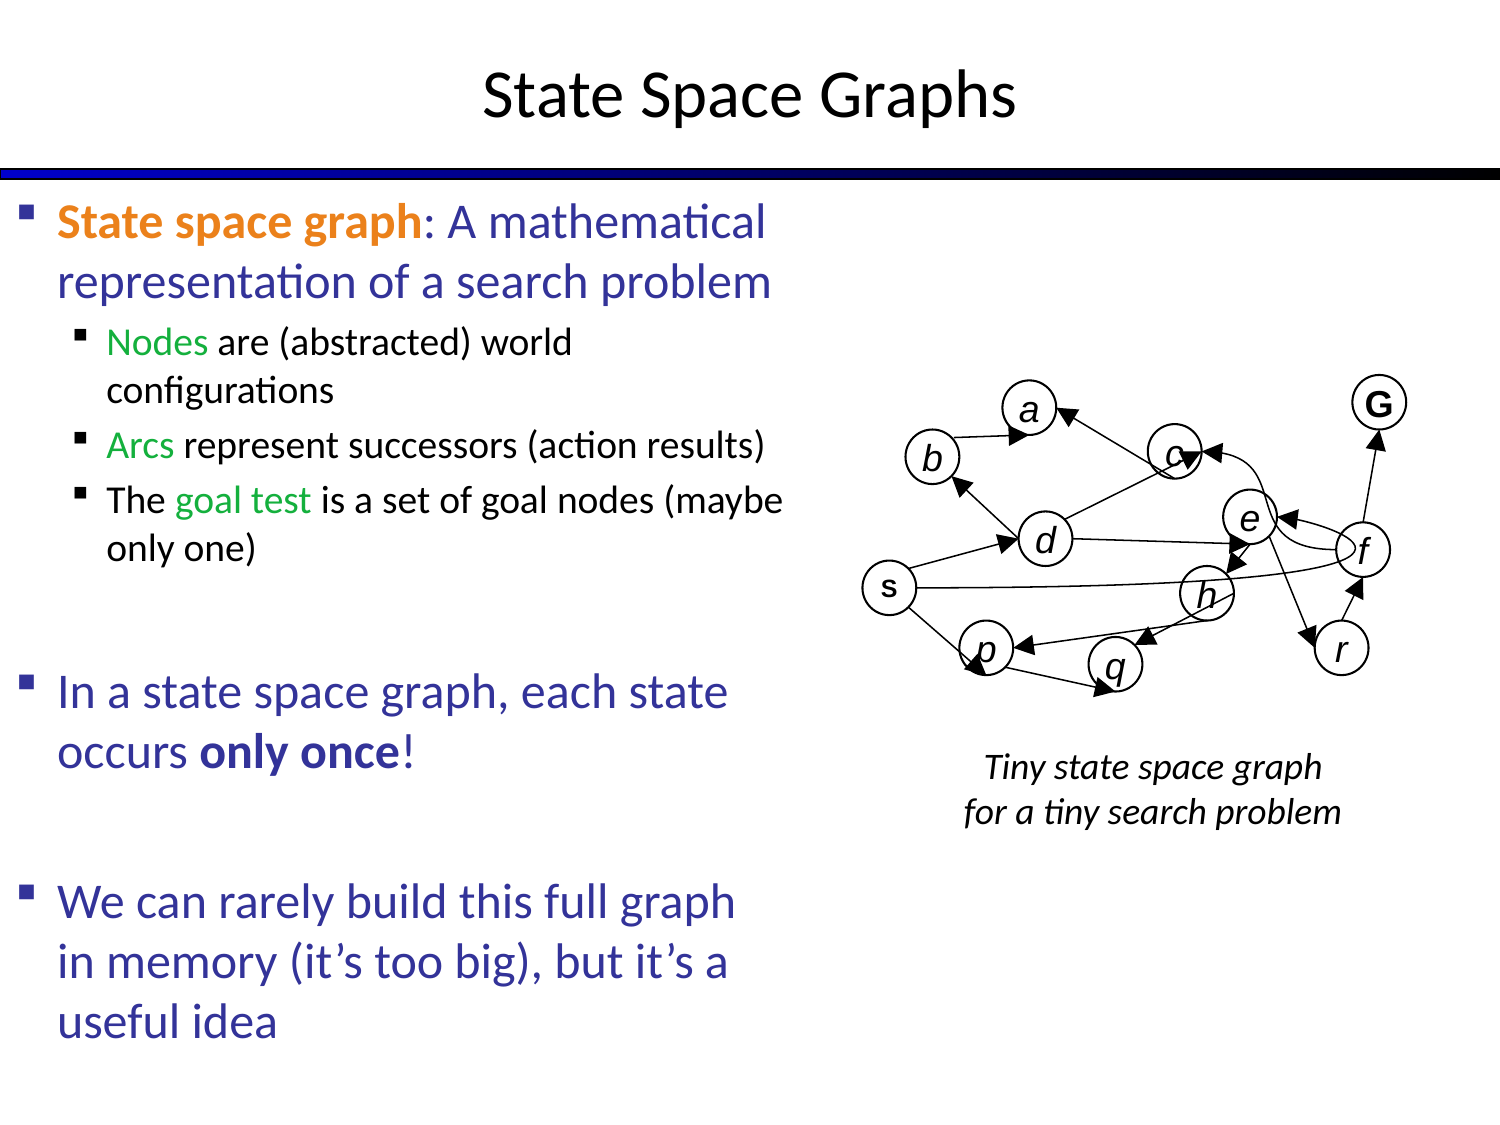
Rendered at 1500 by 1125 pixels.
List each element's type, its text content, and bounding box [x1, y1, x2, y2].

title State Space Graphs [0, 0, 1500, 184]
text_box Tiny state space graph for a tiny search problem [946, 736, 1360, 838]
list State space graph: A mathematical representation of a search problem Nodes are (abstracted) world configurations Arcs represent successors (action results) The goal test is a set of goal nodes (maybe only one) In a state space graph, each state occurs only once! We can rarely build this full graph in memory (it’s too big), but it’s a useful idea [0, 180, 801, 1125]
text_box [862, 374, 1407, 692]
